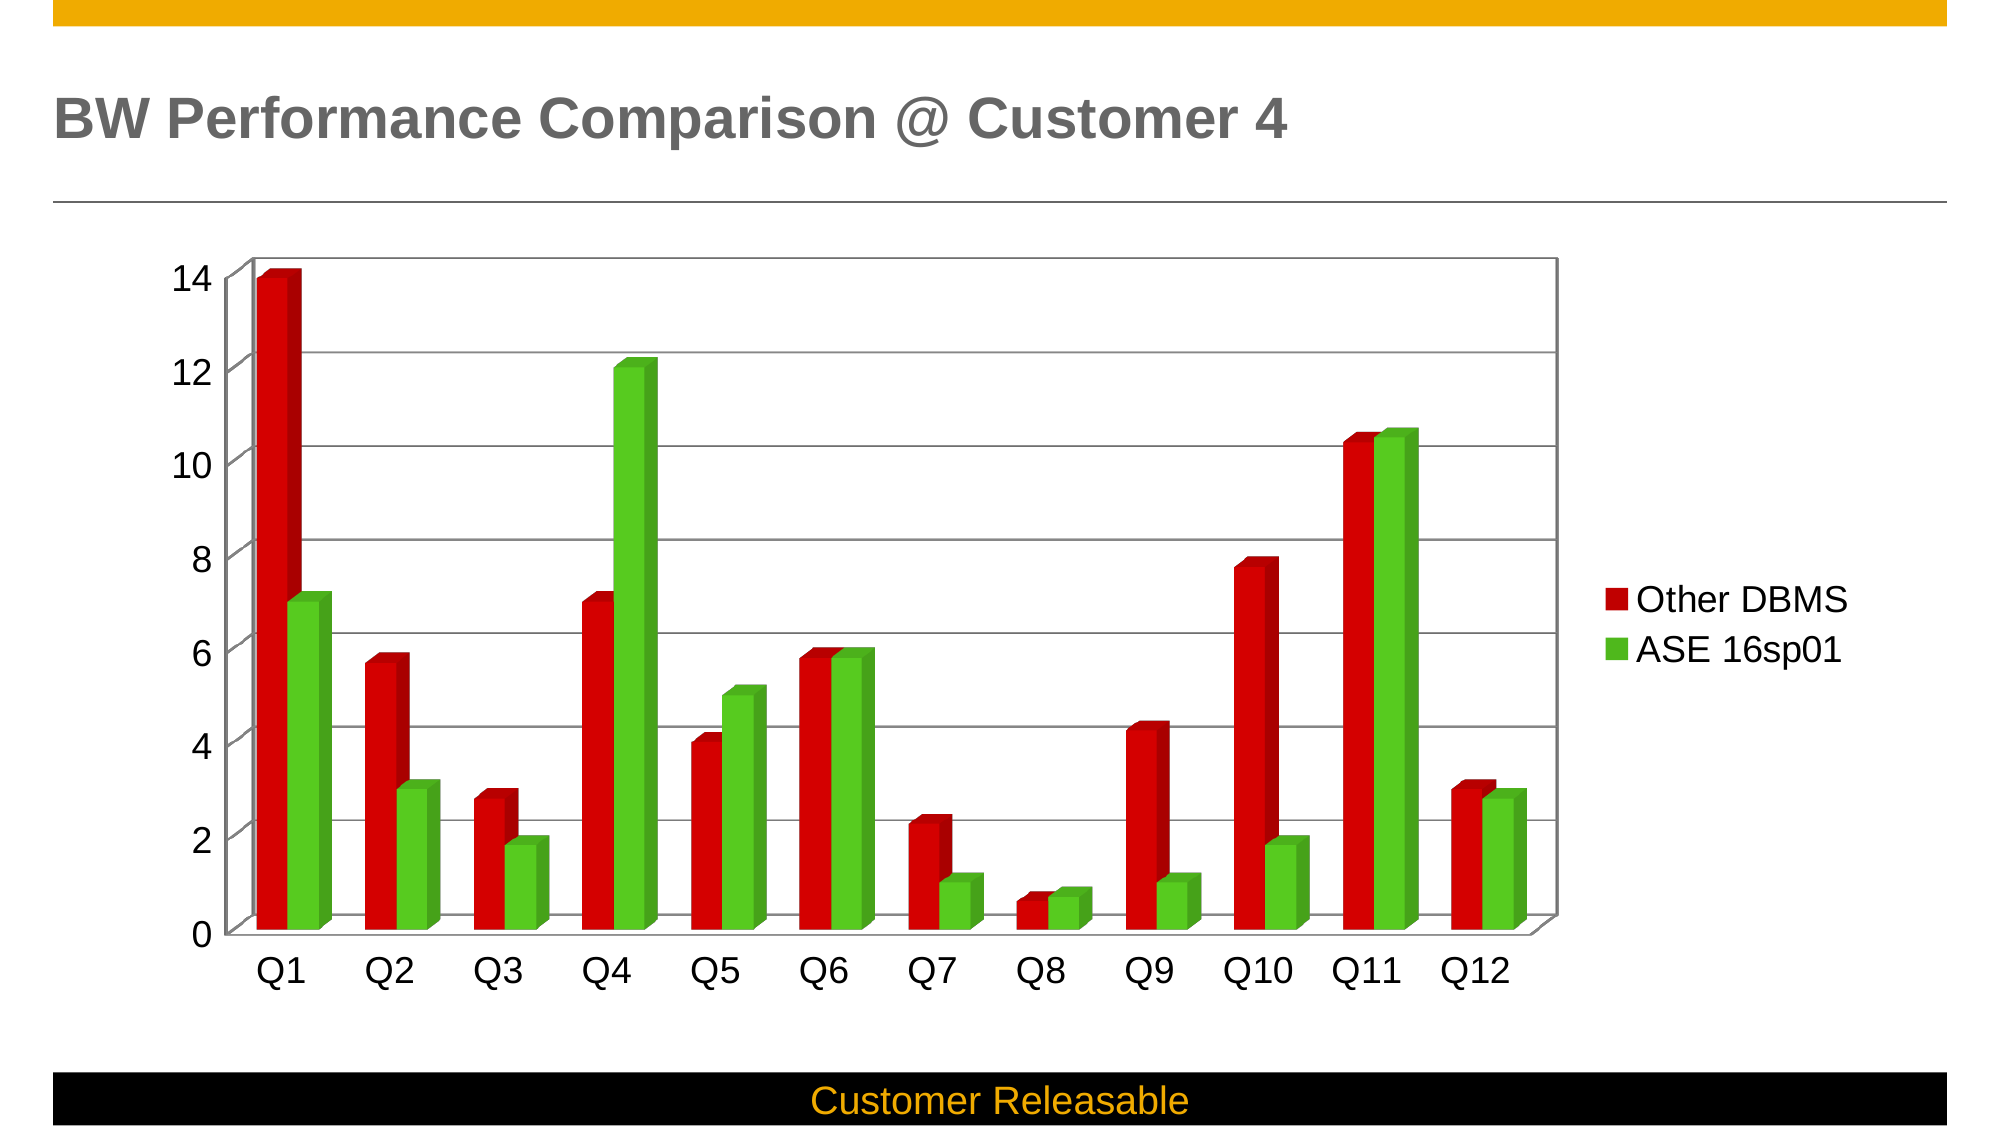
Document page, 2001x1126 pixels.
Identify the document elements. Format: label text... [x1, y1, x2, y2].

chart [136, 240, 1874, 1008]
title BW Performance Comparison @ Customer 4 [53, 53, 1947, 178]
